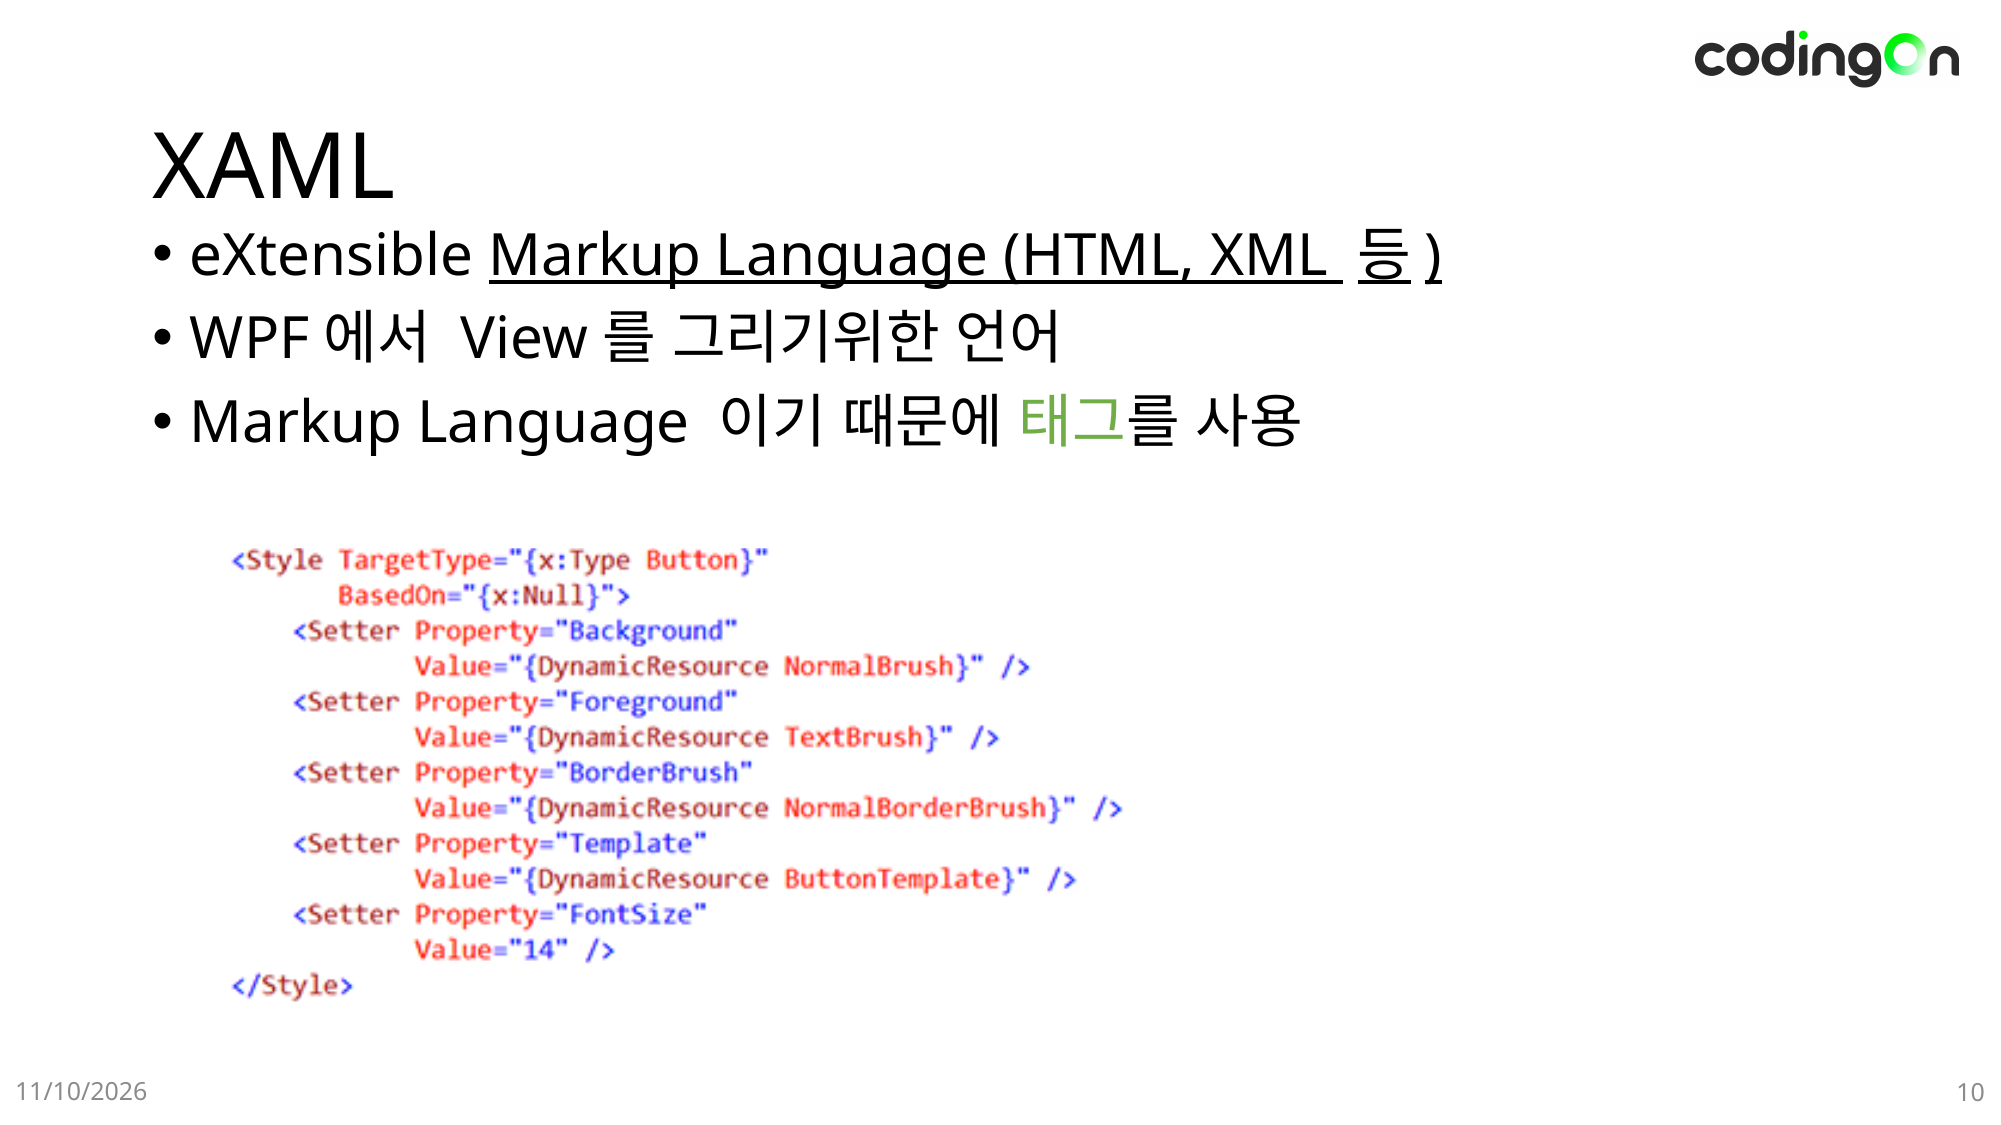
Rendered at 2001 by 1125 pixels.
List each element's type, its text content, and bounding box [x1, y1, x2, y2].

list eXtensible Markup Language (HTML, XML 등) WPF에서 View를 그리기위한 언어 Markup Language 이기 때문에 태그를 사용 [137, 217, 1863, 1009]
title XAML [137, 59, 1863, 217]
slide_number 12-21(Sat) [0, 1062, 450, 1123]
picture [1695, 30, 1959, 88]
slide_number 10 [1550, 1063, 2000, 1124]
picture [218, 548, 1137, 1009]
